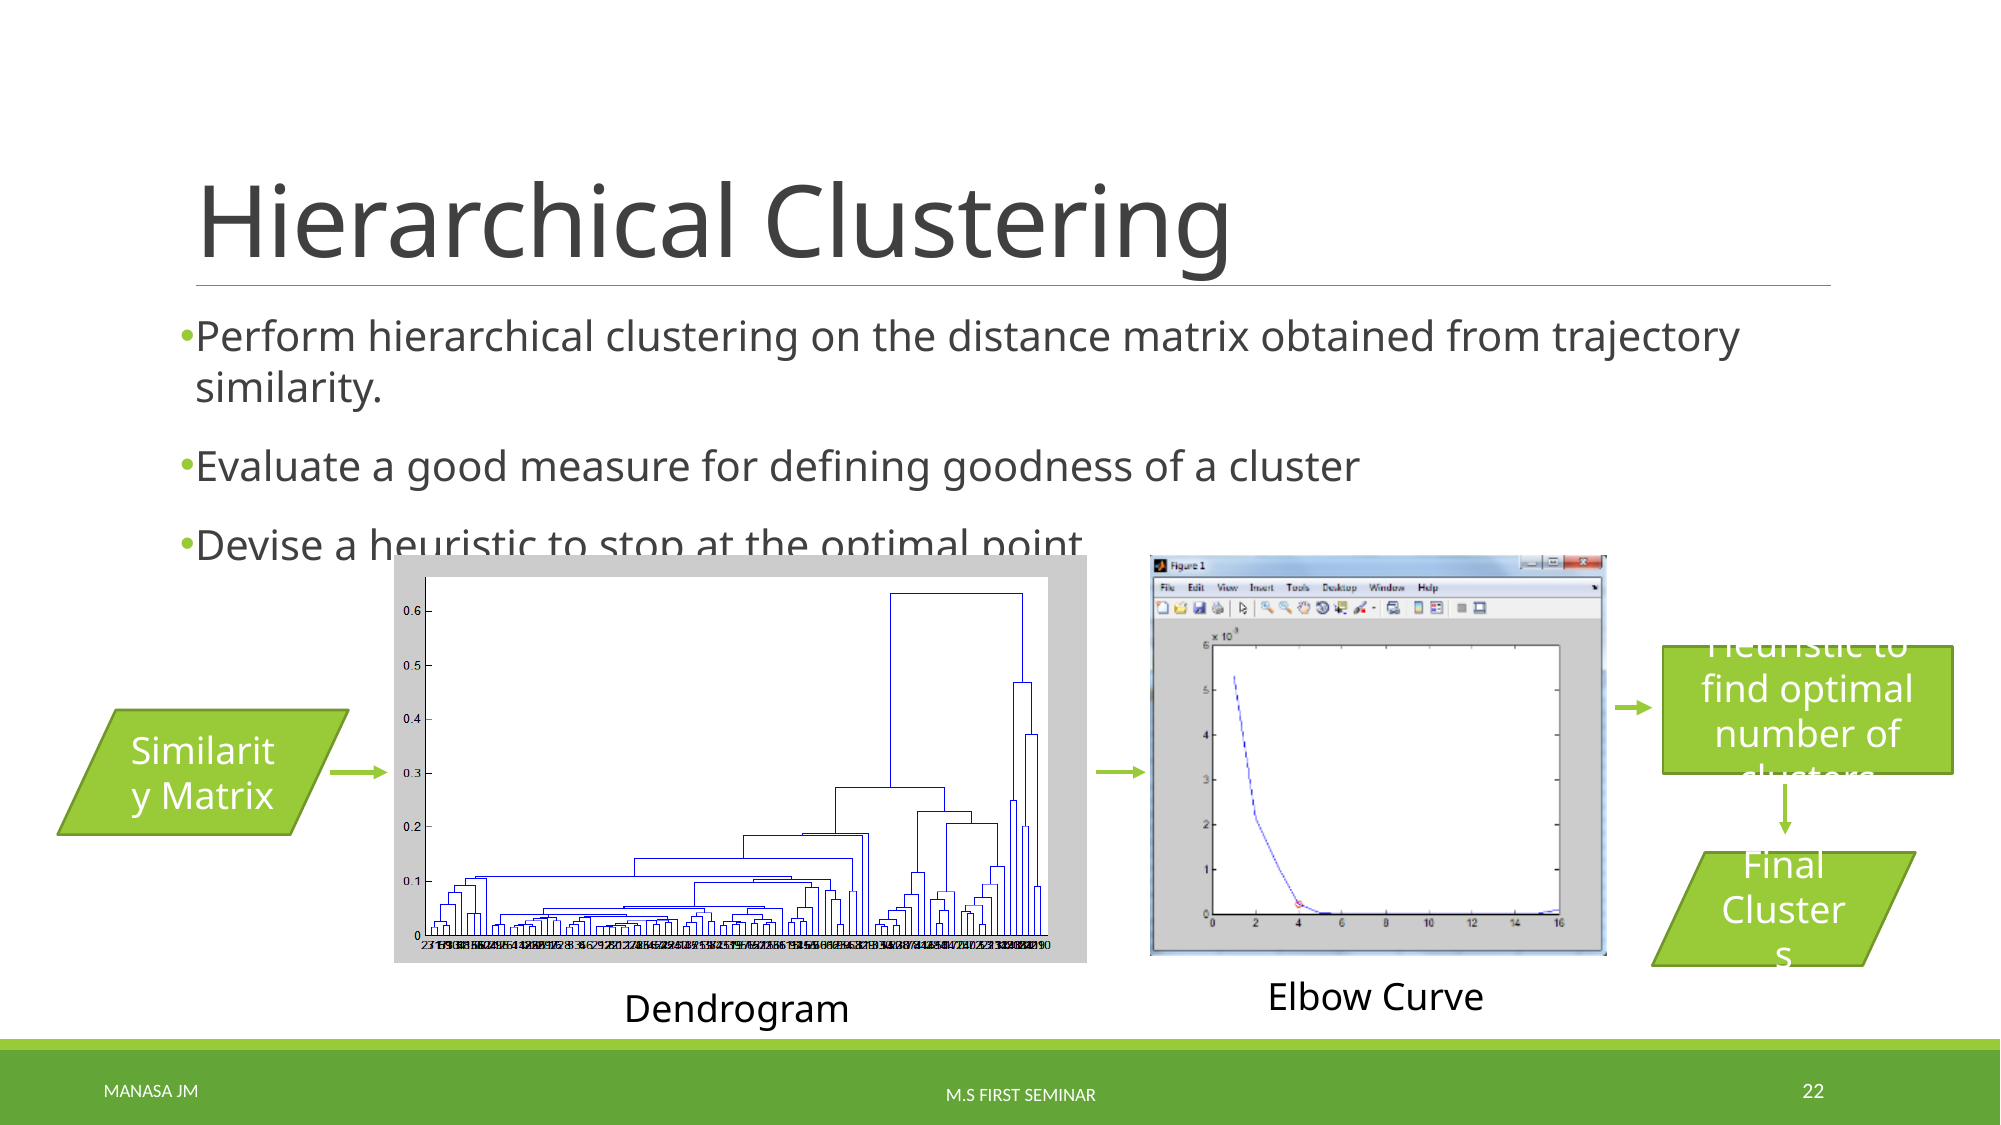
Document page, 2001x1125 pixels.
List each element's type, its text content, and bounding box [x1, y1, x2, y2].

picture [1150, 554, 1608, 957]
footer Manasa Jm [0, 1059, 303, 1120]
text_box M.S First Seminar [627, 1063, 1419, 1124]
text_box Similarity Matrix [56, 708, 350, 836]
picture [393, 554, 1088, 964]
text_box Dendrogram [609, 977, 1055, 1038]
text_box Final Clusters [1651, 851, 1917, 967]
text_box Heuristic to find optimal number of clusters [1662, 645, 1954, 775]
slide_number 22 [1624, 1059, 1840, 1120]
title Hierarchical Clustering [180, 47, 1830, 285]
text_box Elbow Curve [1252, 967, 1500, 1026]
list Perform hierarchical clustering on the distance matrix obtained from trajectory similarity. Evaluate a good measure for defining goodness of a cluster Devise a heuristic to stop at the optimal point [180, 302, 1830, 963]
